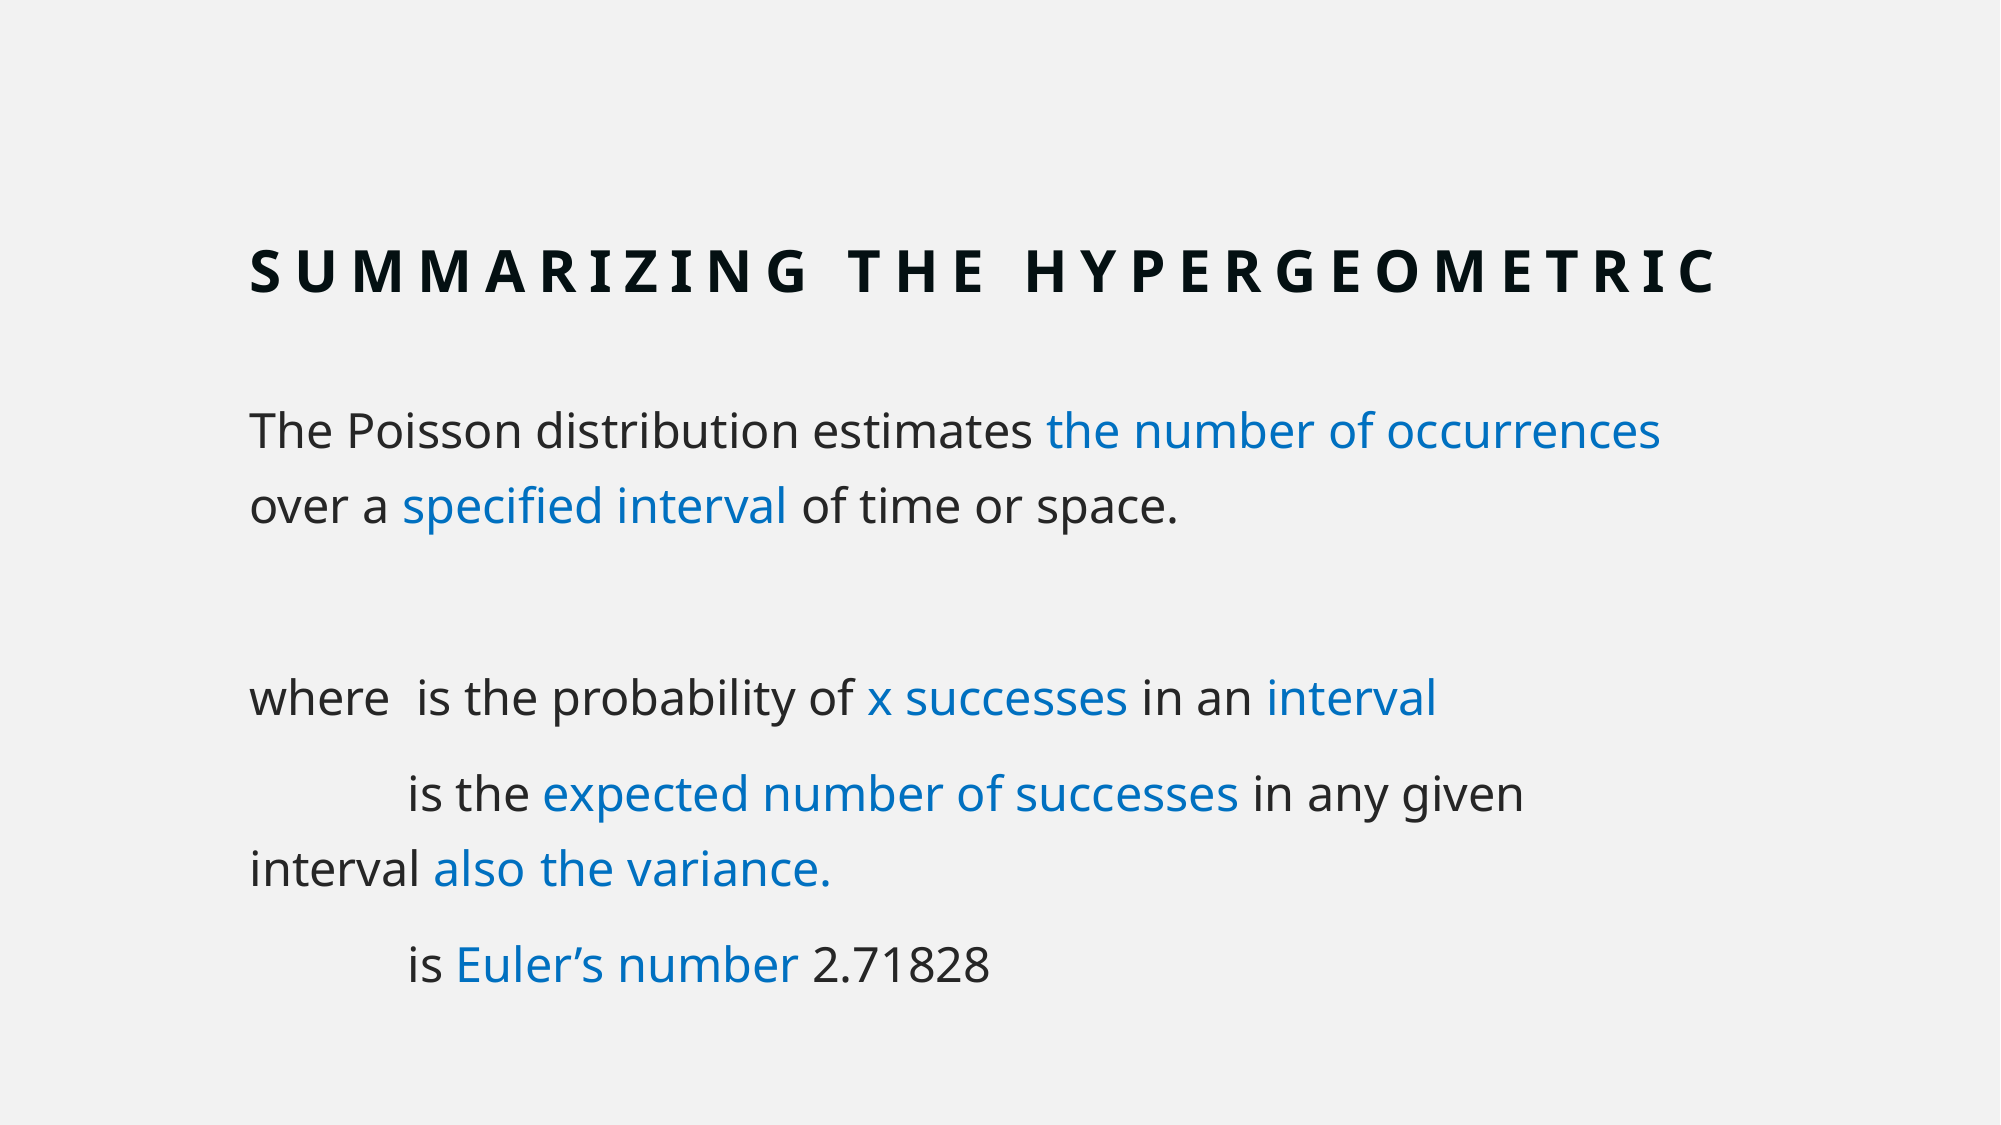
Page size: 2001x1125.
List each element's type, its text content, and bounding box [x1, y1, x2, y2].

title Summarizing the hypergeometric [234, 171, 1750, 313]
